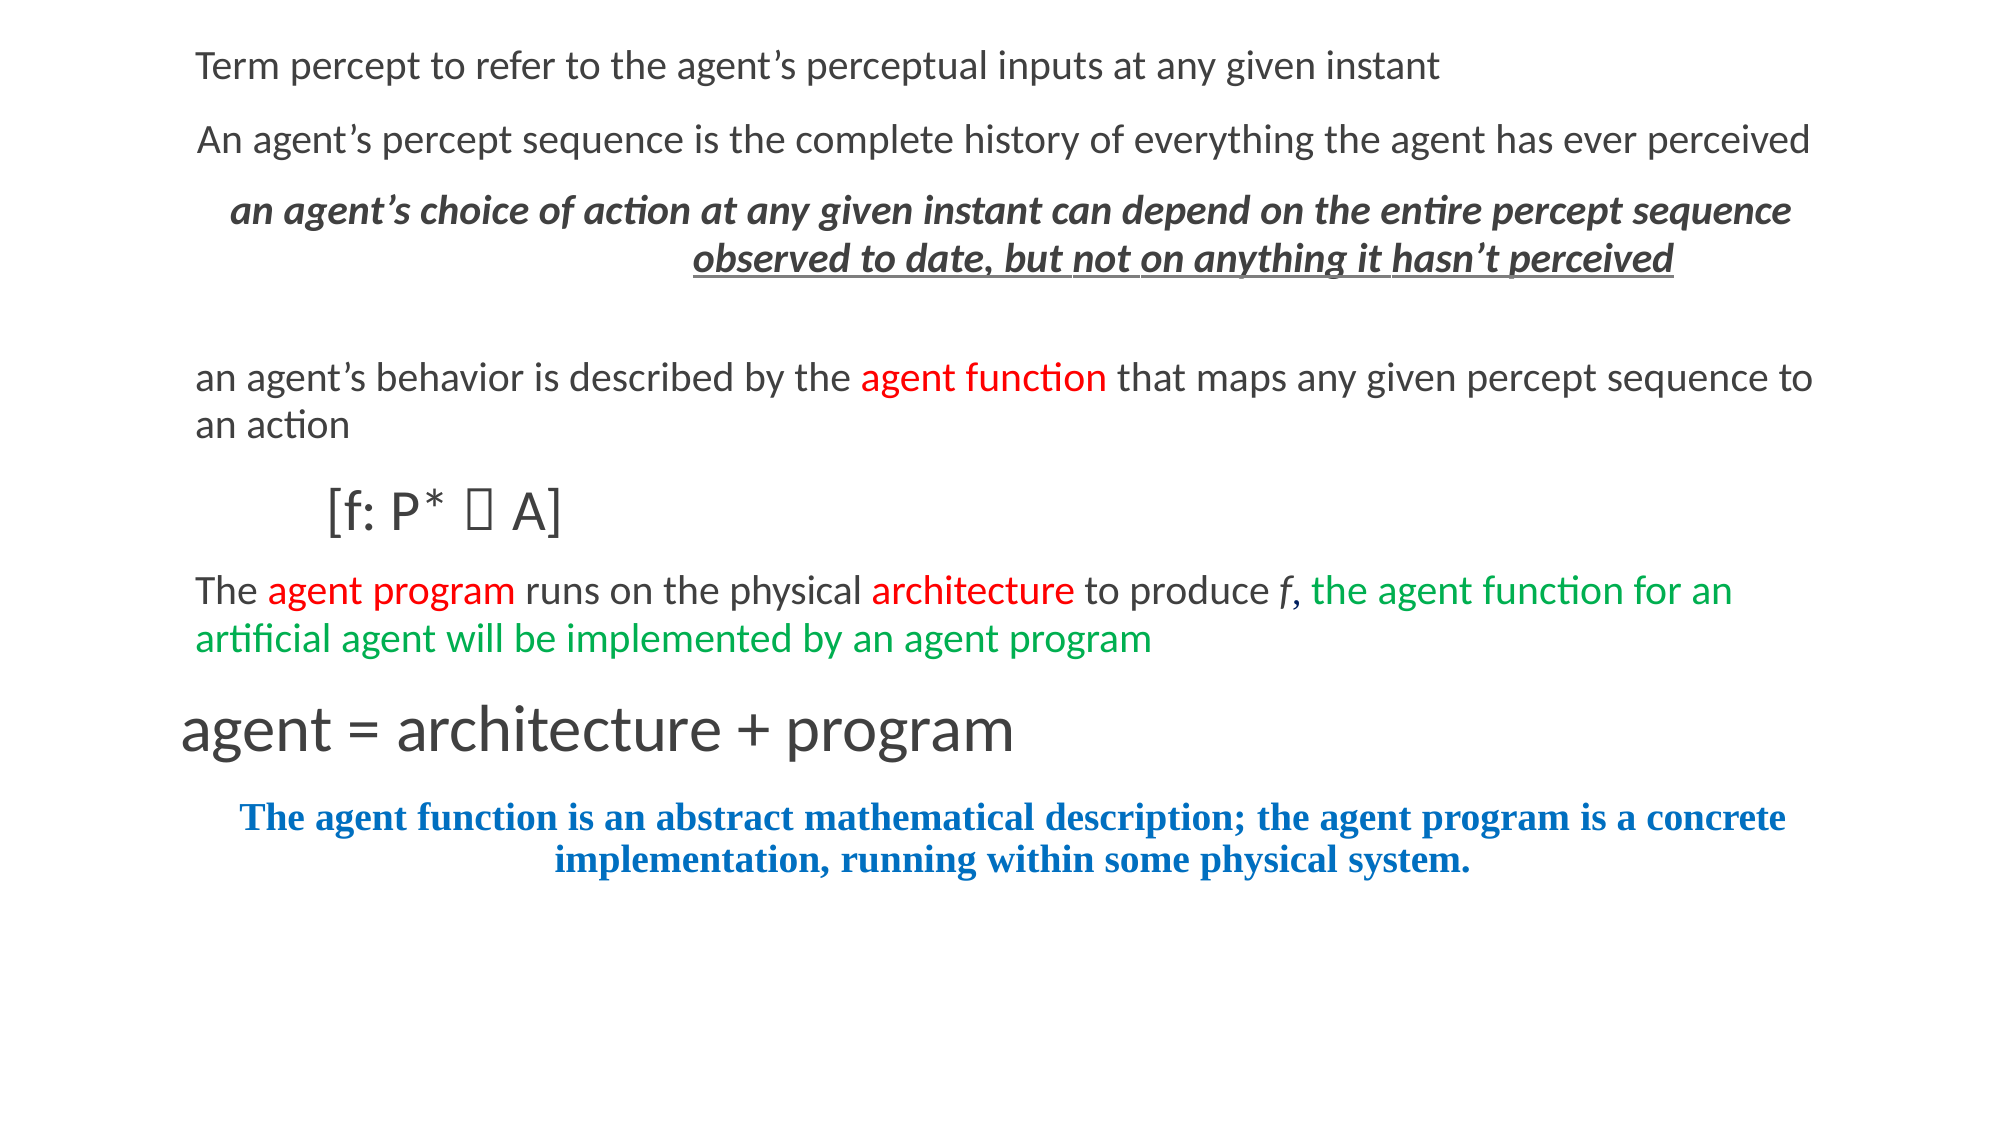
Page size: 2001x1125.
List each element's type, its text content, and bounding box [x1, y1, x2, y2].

text_box An agent’s percept sequence is the complete history of everything the agent has ever perceived an agent’s choice of action at any given instant can depend on the entire percept sequence observed to date, but not on anything it hasn’t perceived an agent’s behavior is described by the agent function that maps any given percept sequence to an action [f: P*  A] The agent program runs on the physical architecture to produce f, the agent function for an artificial agent will be implemented by an agent program agent = architecture + program The agent function is an abstract mathematical description; the agent program is a concrete implementation, running within some physical system. [177, 85, 1833, 881]
title Term percept to refer to the agent’s perceptual inputs at any given instant [192, 0, 1509, 85]
